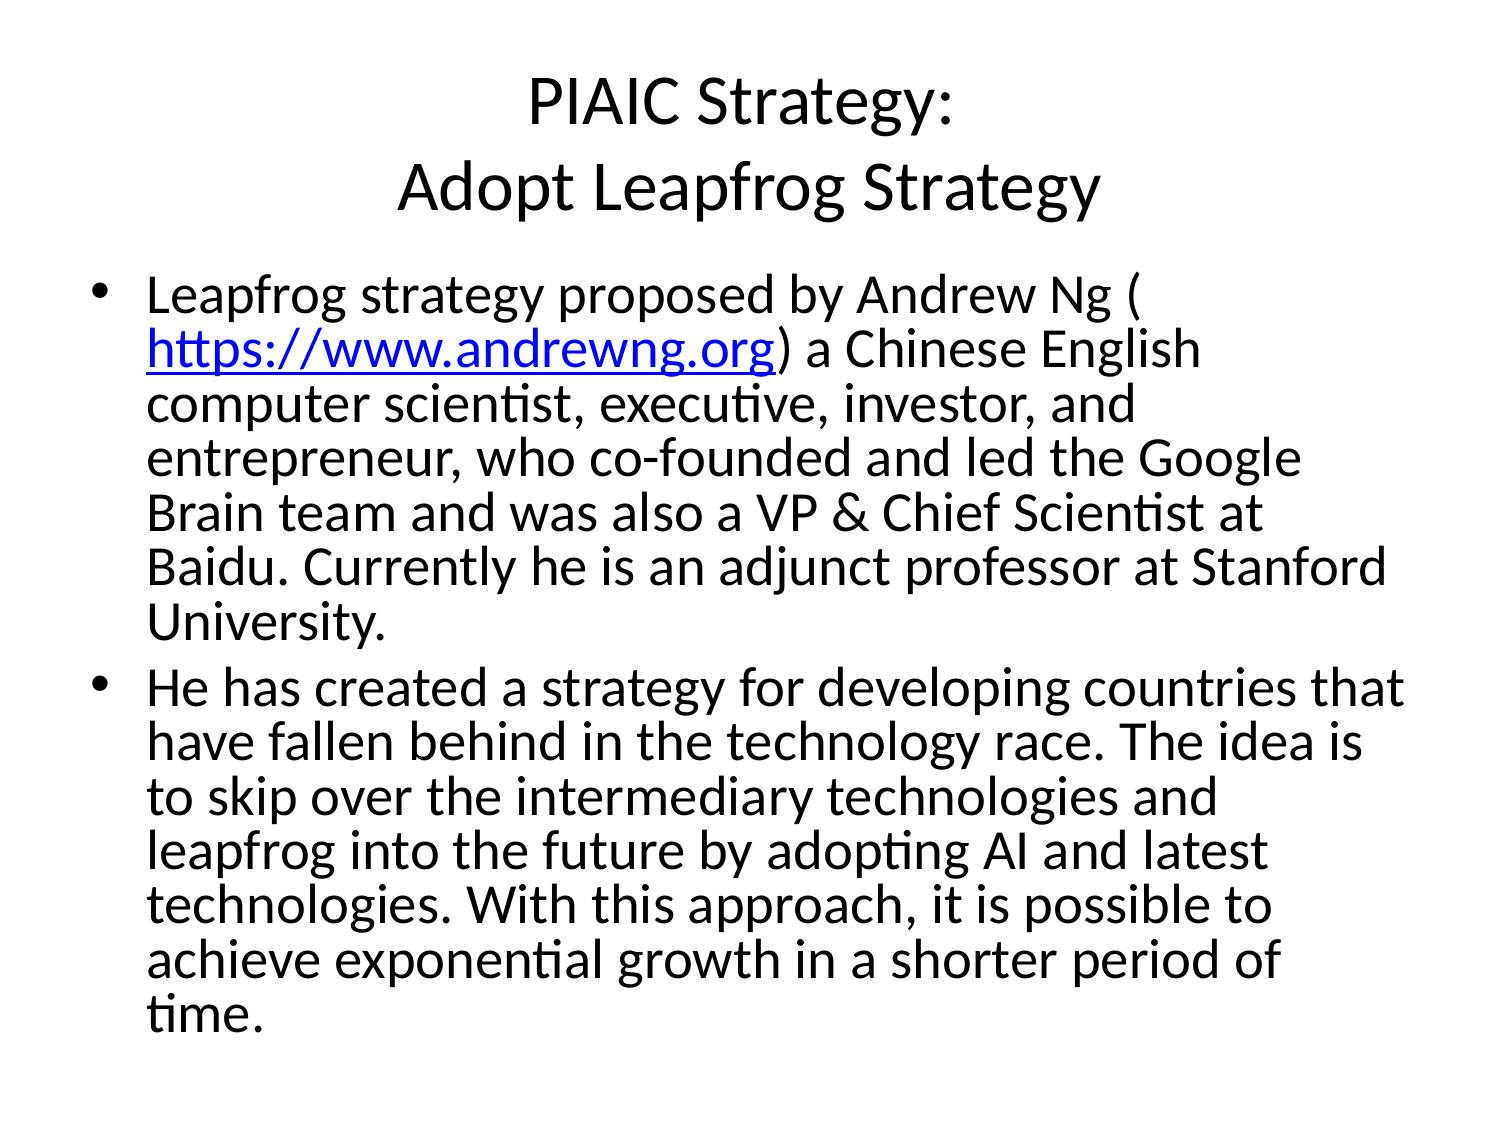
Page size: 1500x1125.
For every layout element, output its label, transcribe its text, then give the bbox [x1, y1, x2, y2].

title PIAIC Strategy: Adopt Leapfrog Strategy [75, 45, 1425, 233]
list Leapfrog strategy proposed by Andrew Ng (https://www.andrewng.org) a Chinese English computer scientist, executive, investor, and entrepreneur, who co-founded and led the Google Brain team and was also a VP & Chief Scientist at Baidu. Currently he is an adjunct professor at Stanford University. He has created a strategy for developing countries that have fallen behind in the technology race. The idea is to skip over the intermediary technologies and leapfrog into the future by adopting AI and latest technologies. With this approach, it is possible to achieve exponential growth in a shorter period of time. [75, 262, 1425, 1071]
